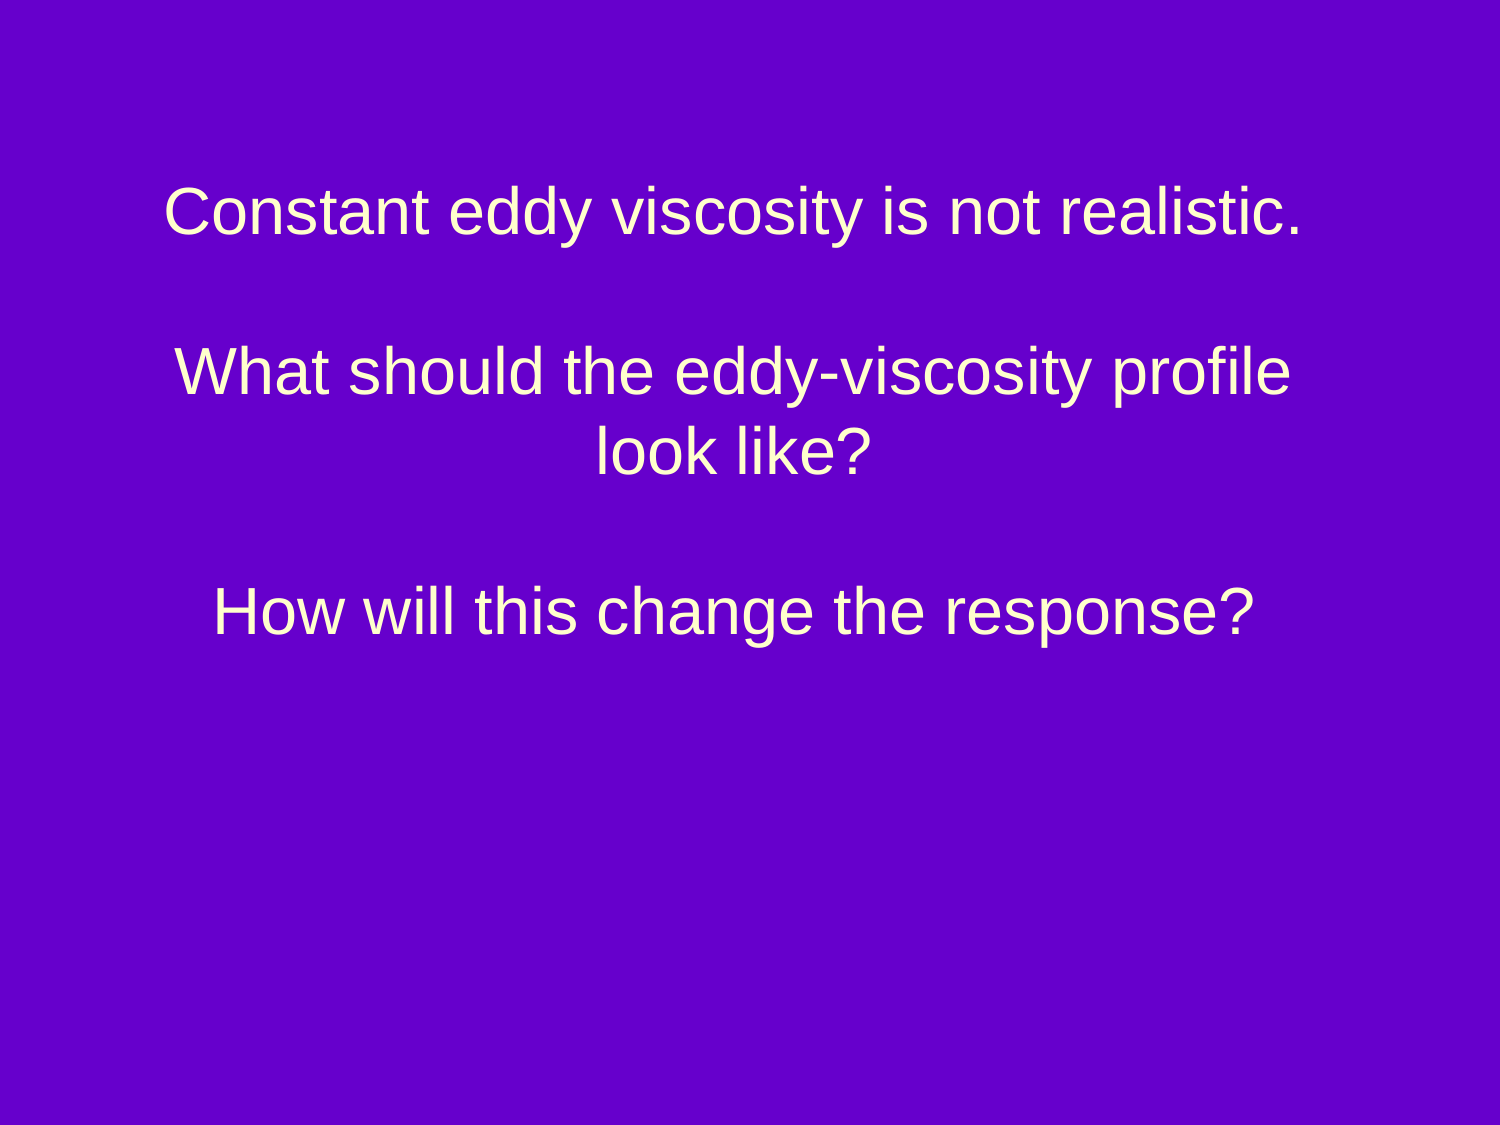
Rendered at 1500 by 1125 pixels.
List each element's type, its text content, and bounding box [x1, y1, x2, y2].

title Constant eddy viscosity is not realistic. What should the eddy-viscosity profile look like? How will this change the response? [96, 314, 1373, 502]
